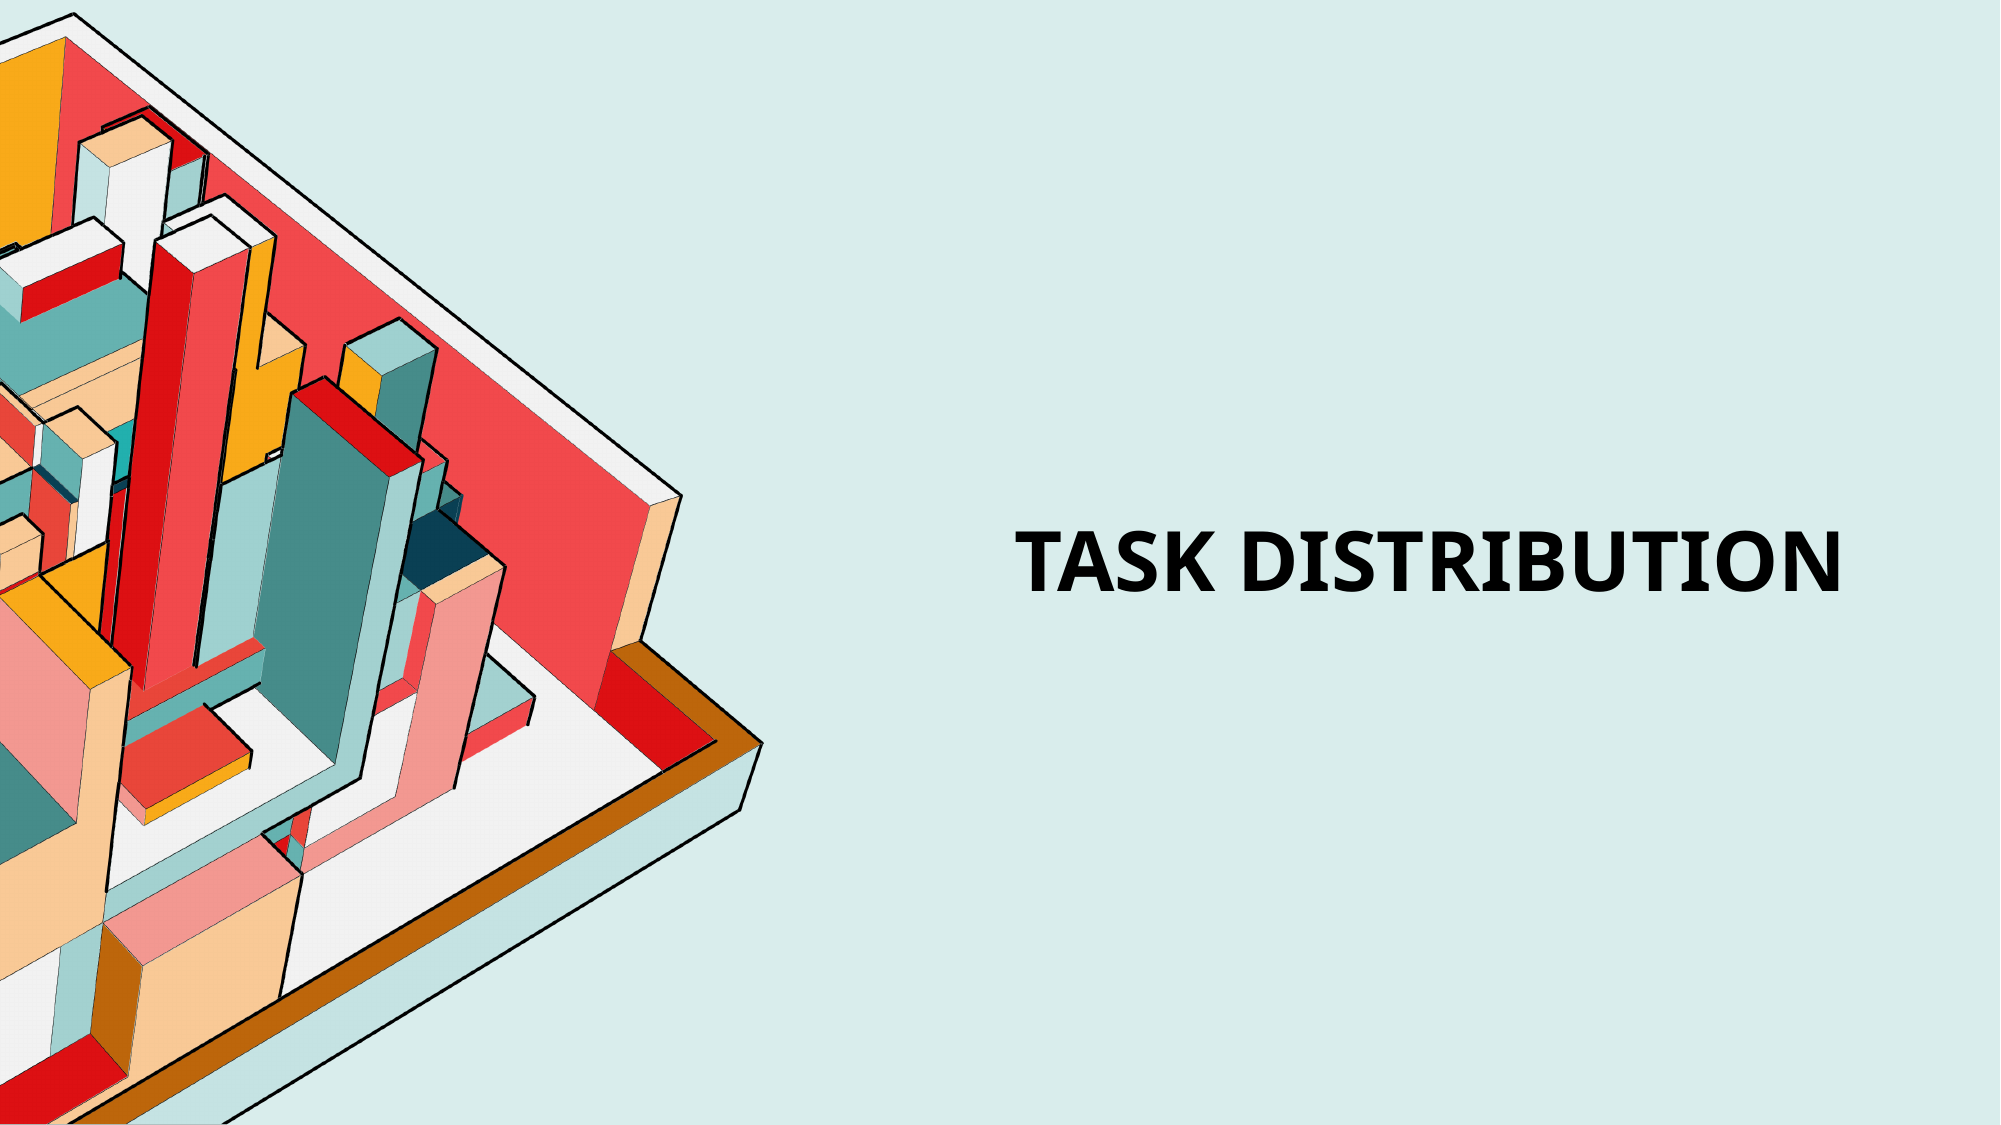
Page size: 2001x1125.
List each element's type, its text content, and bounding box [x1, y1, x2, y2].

title Task Distribution [999, 72, 1926, 617]
picture [0, 0, 765, 1125]
